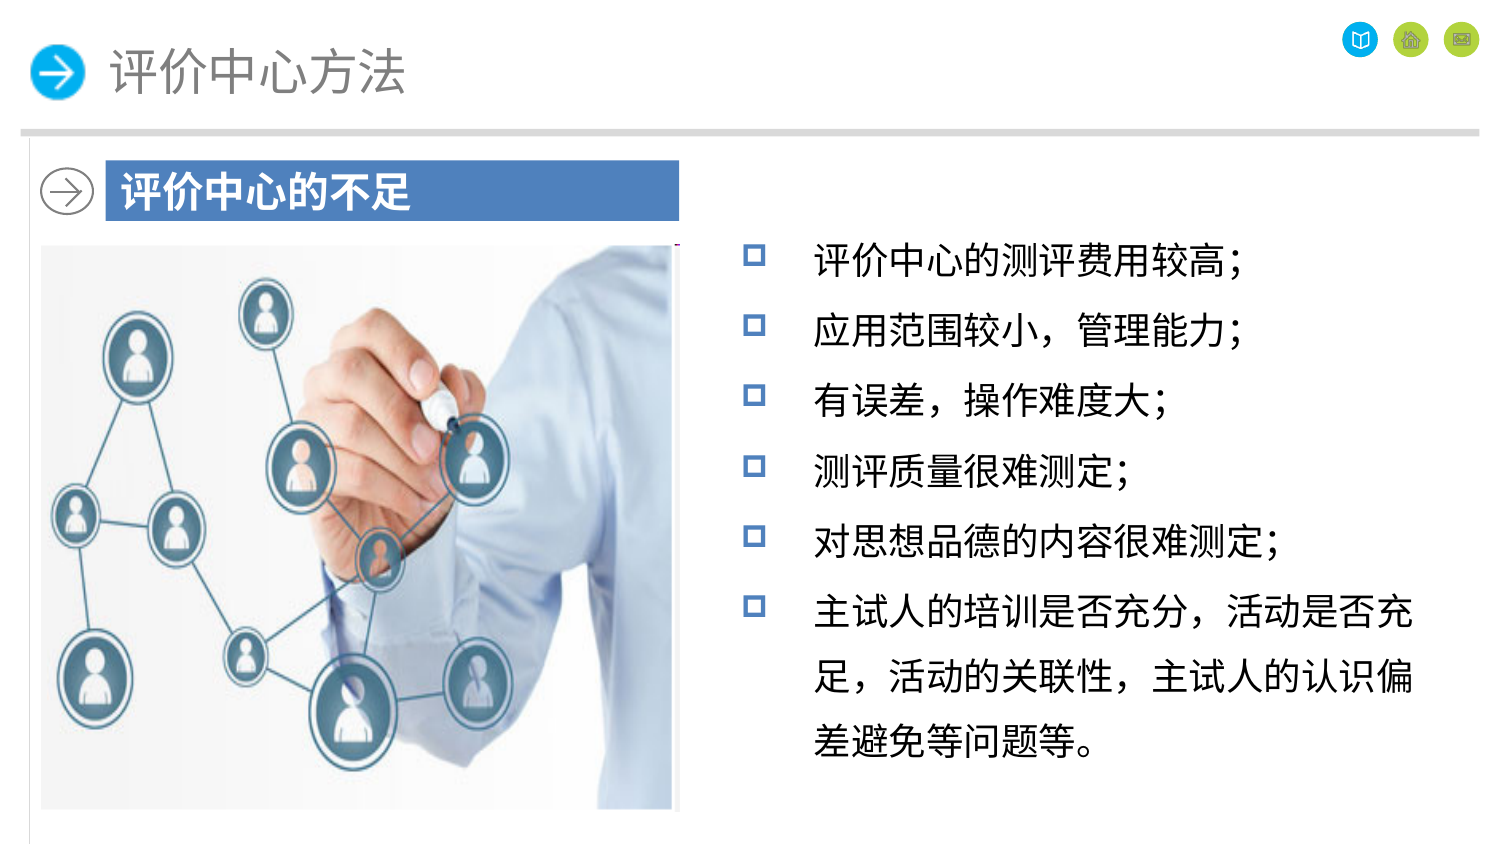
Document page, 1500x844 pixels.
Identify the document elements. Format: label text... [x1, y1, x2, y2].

picture [29, 43, 89, 104]
picture [40, 244, 680, 812]
text_box [18, 127, 1481, 138]
text_box [1340, 19, 1380, 60]
text_box 评价中心方法 [93, 33, 424, 108]
text_box [1394, 19, 1431, 60]
picture [1452, 32, 1472, 47]
text_box [1441, 19, 1482, 60]
text_box 评价中心的测评费用较高； 应用范围较小，管理能力； 有误差，操作难度大； 测评质量很难测定； 对思想品德的内容很难测定； 主试人的培训是否充分，活动是否充足，活动的关联性，主试人的认识偏差避免等问题等。 [726, 209, 1459, 800]
picture [1397, 27, 1422, 50]
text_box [40, 160, 680, 222]
